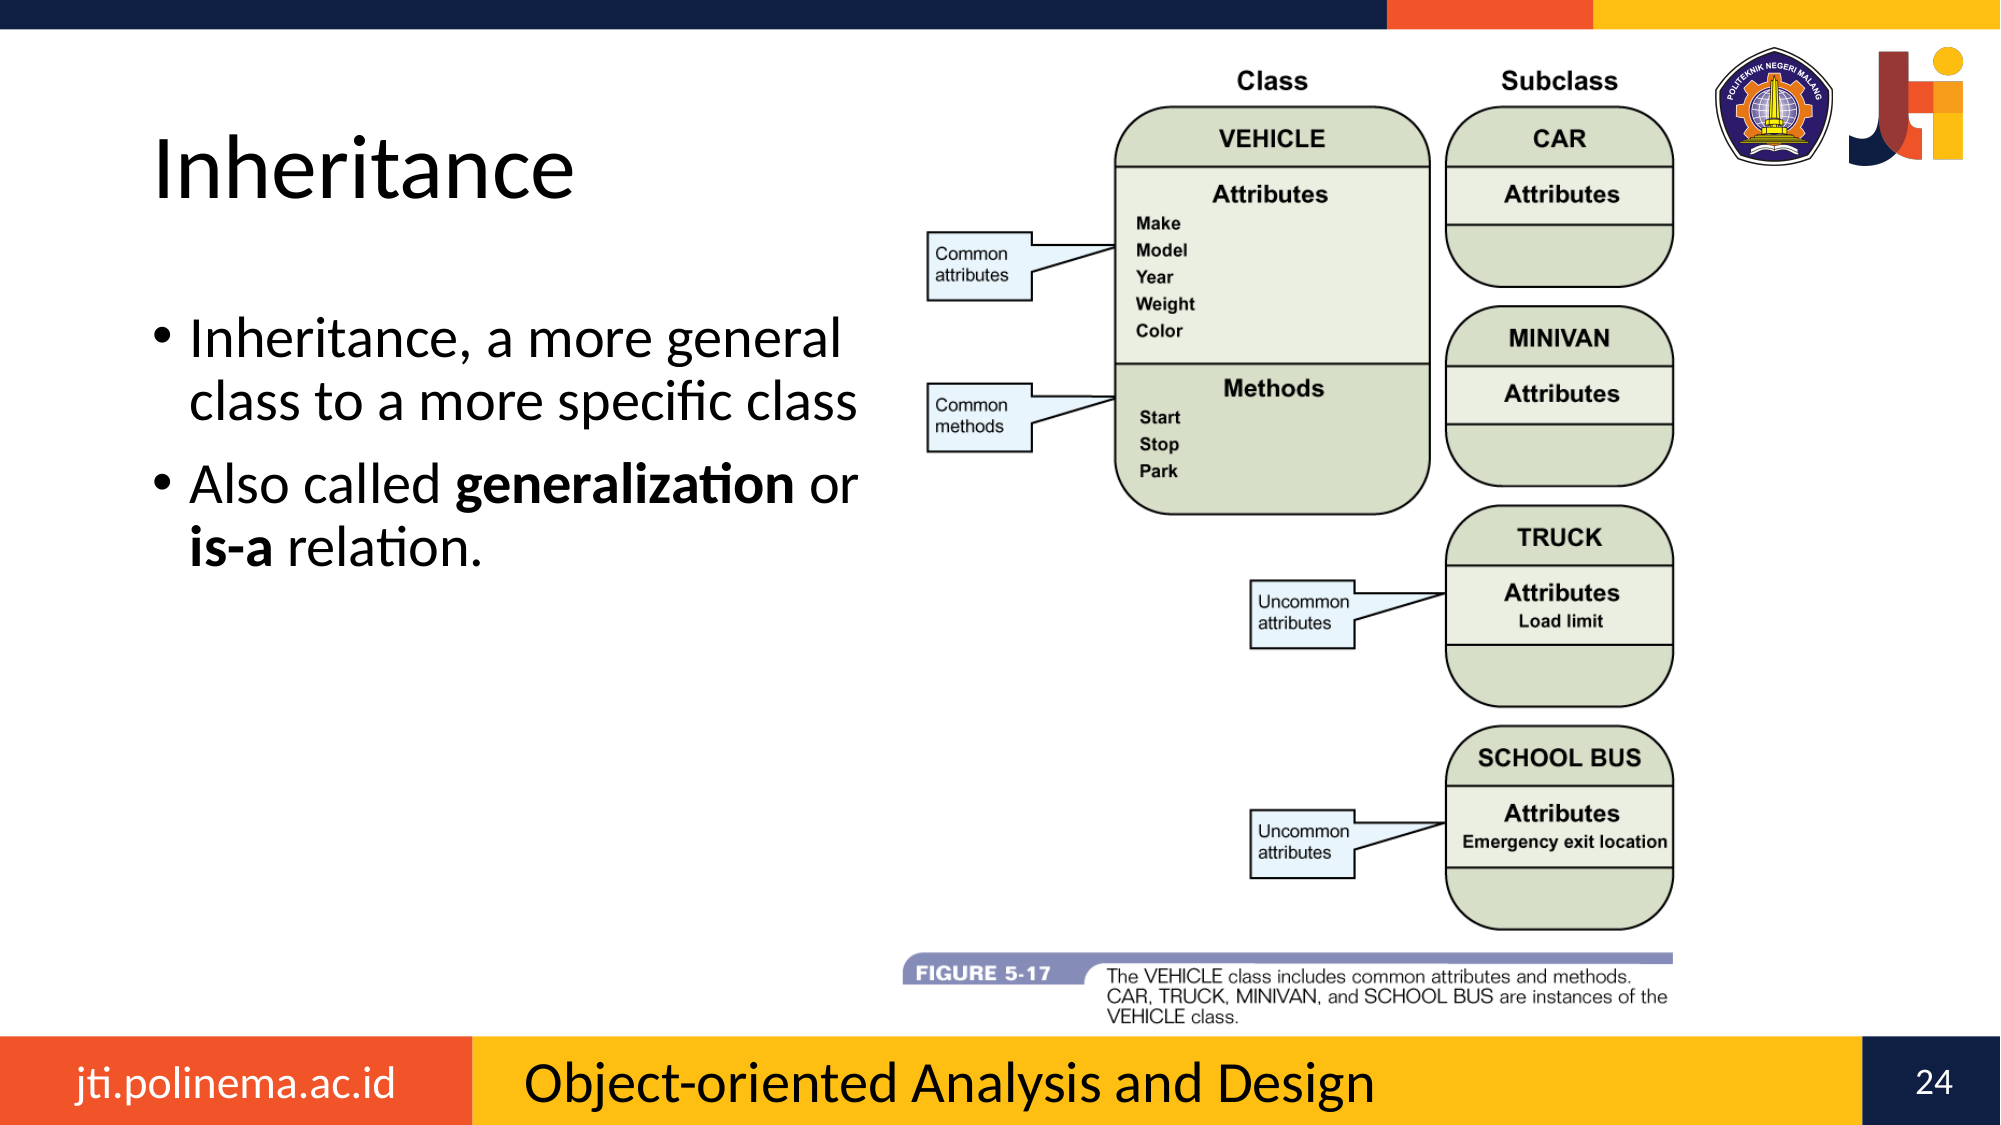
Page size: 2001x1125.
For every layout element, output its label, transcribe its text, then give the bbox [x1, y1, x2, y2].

picture [1715, 47, 1833, 166]
list Inheritance, a more general class to a more specific class Also called generalization or is-a relation. [137, 299, 886, 1014]
picture [1849, 47, 1963, 166]
title Inheritance [137, 59, 888, 278]
picture [891, 58, 1688, 1034]
slide_number 24 [1888, 1049, 1980, 1110]
